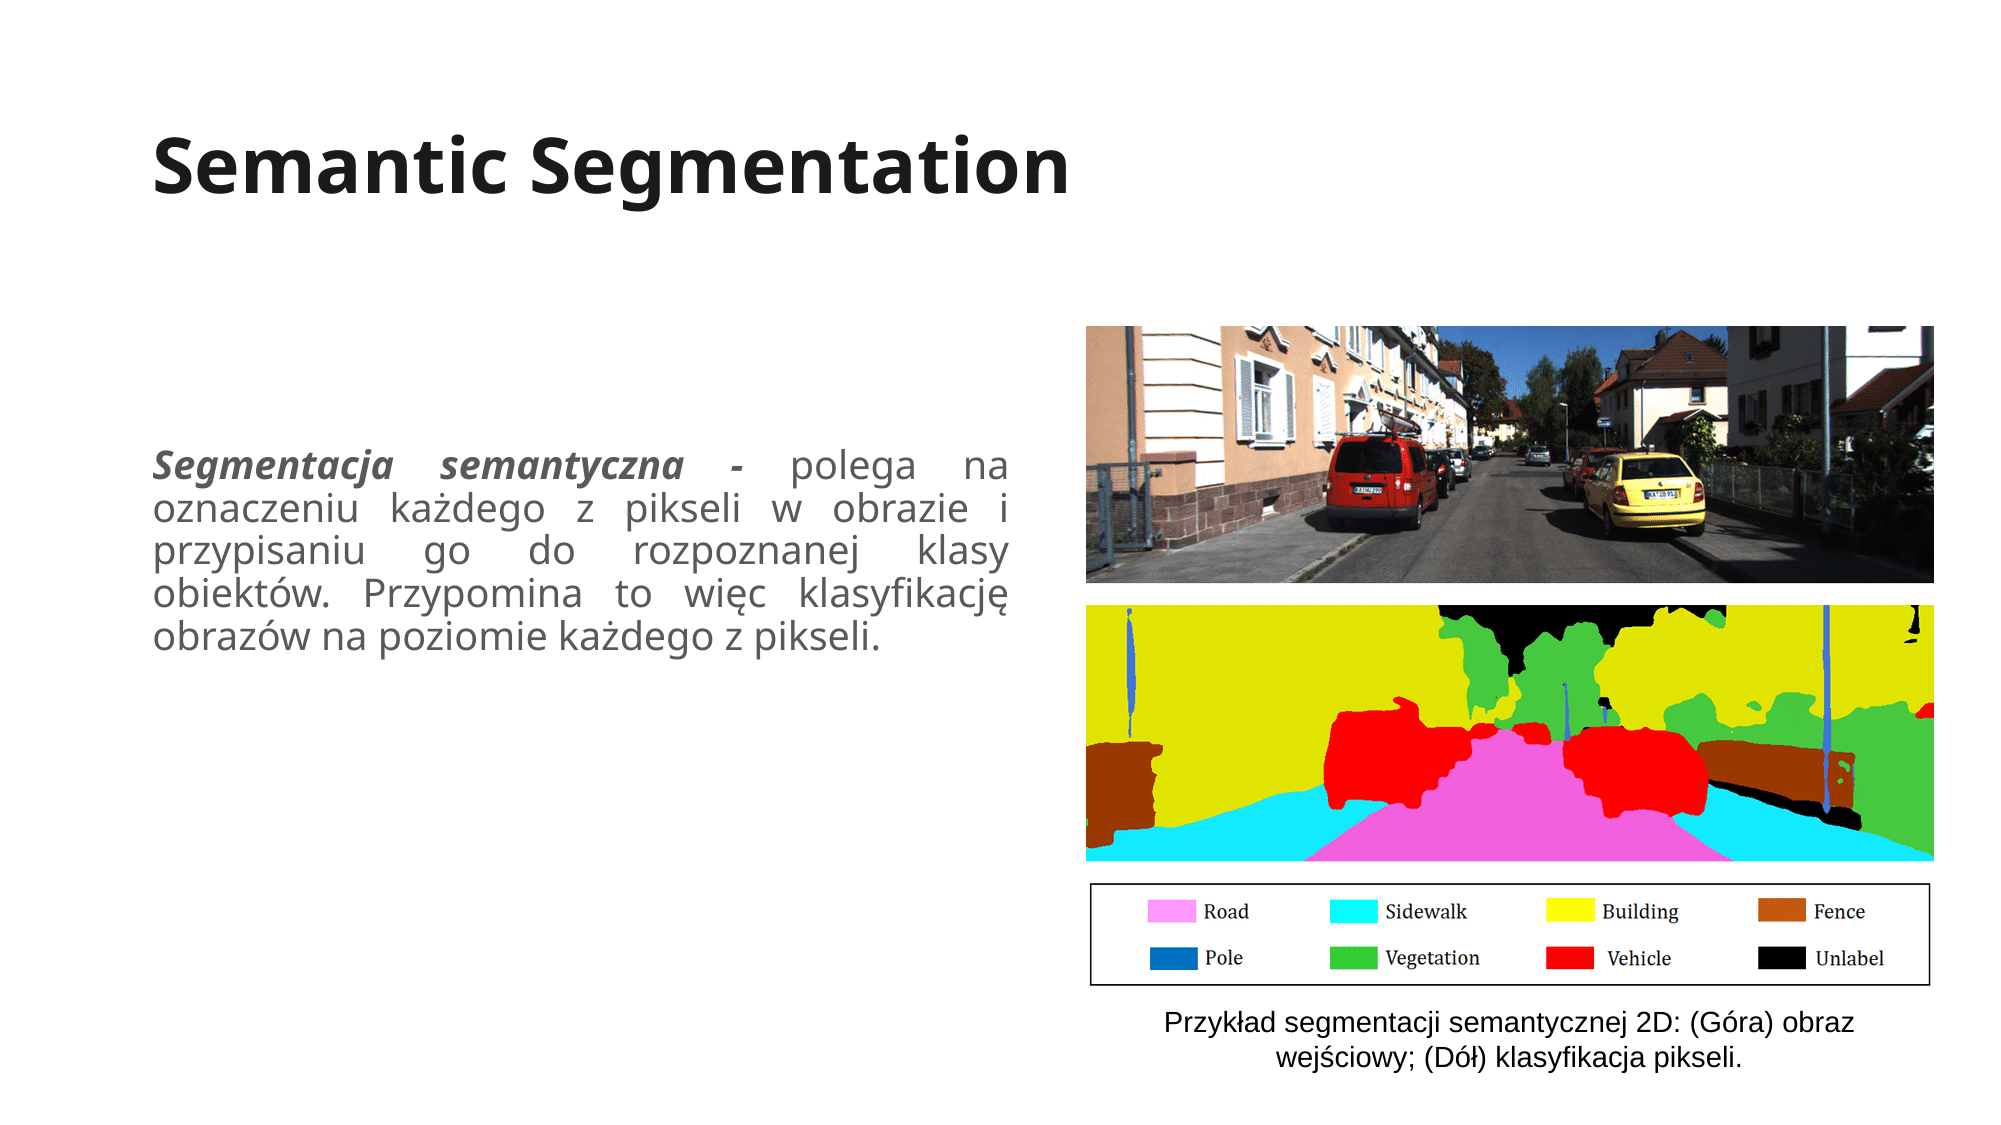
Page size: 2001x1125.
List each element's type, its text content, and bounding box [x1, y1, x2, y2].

picture [1085, 325, 1935, 987]
list Segmentacja semantyczna - polega na oznaczeniu każdego z pikseli w obrazie i przypisaniu go do rozpoznanej klasy obiektów. Przypomina to więc klasyfikację obrazów na poziomie każdego z pikseli. [137, 438, 1025, 687]
title Semantic Segmentation [137, 59, 1863, 278]
text_box Przykład segmentacji semantycznej 2D: (Góra) obraz wejściowy; (Dół) klasyfikacja pikseli. [1086, 996, 1934, 1089]
